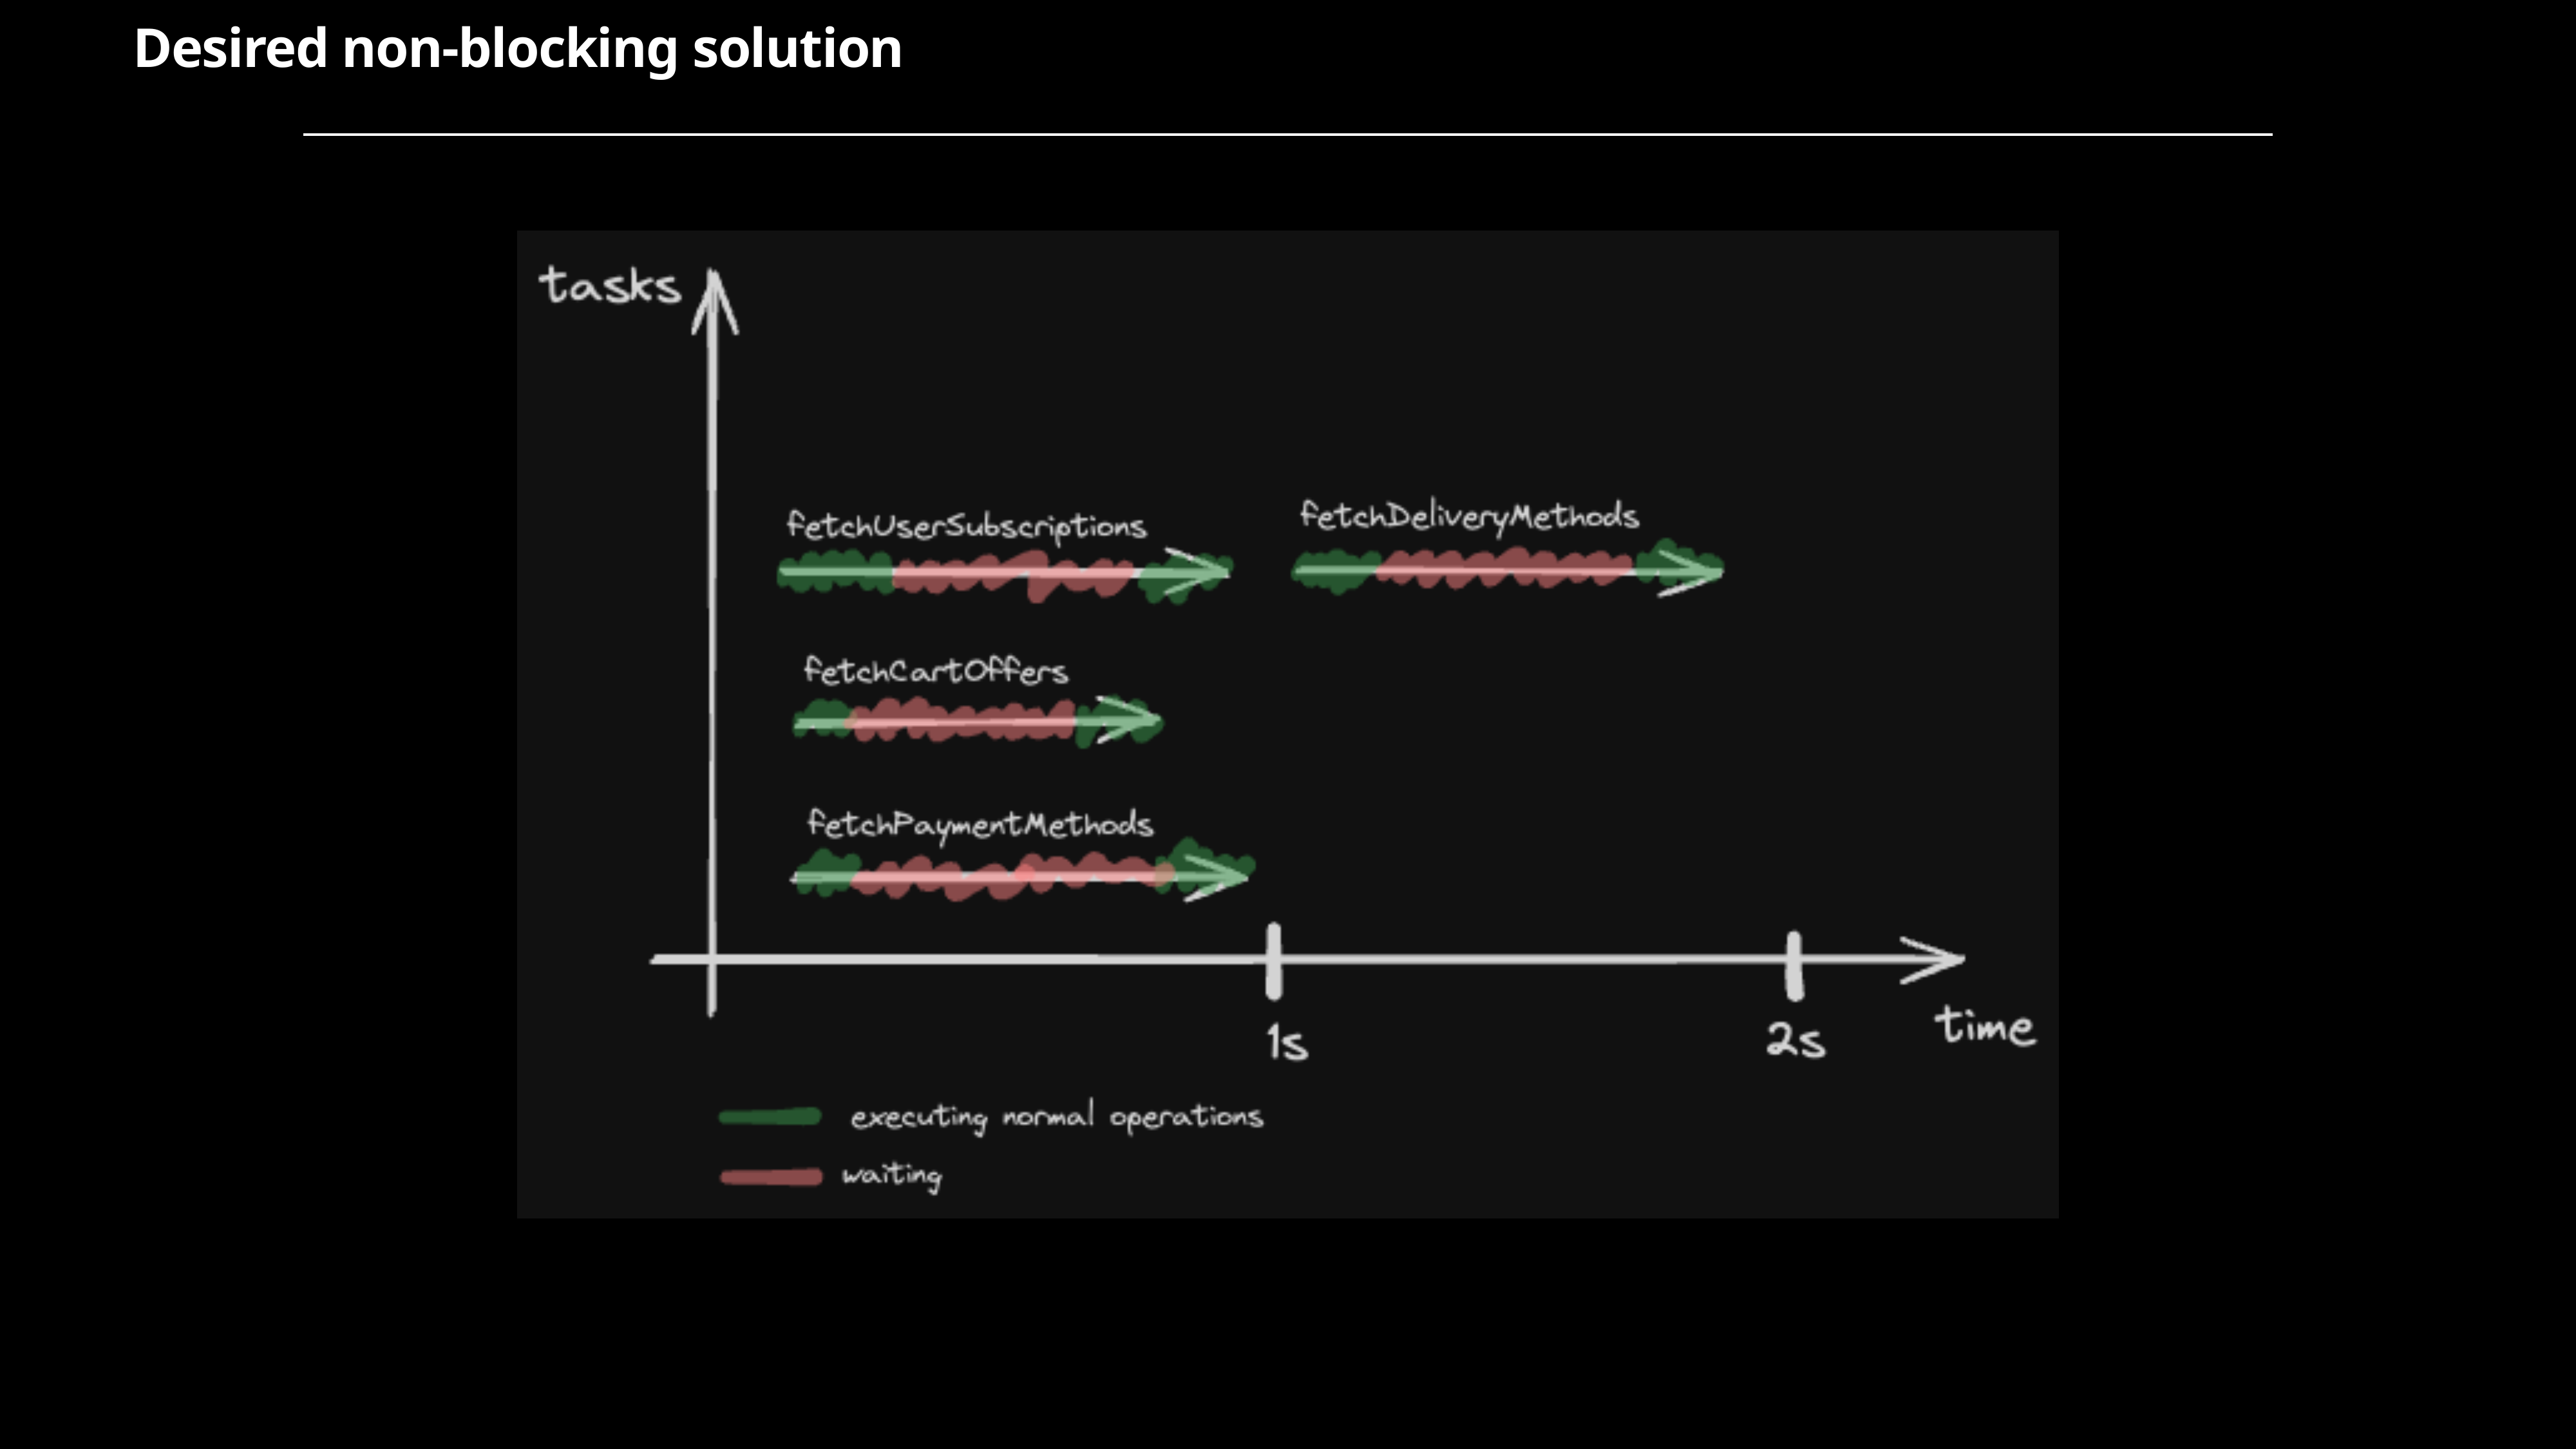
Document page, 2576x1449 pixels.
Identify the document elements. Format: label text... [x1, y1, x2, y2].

picture [516, 230, 2060, 1218]
title Desired non-blocking solution [127, 21, 2449, 98]
